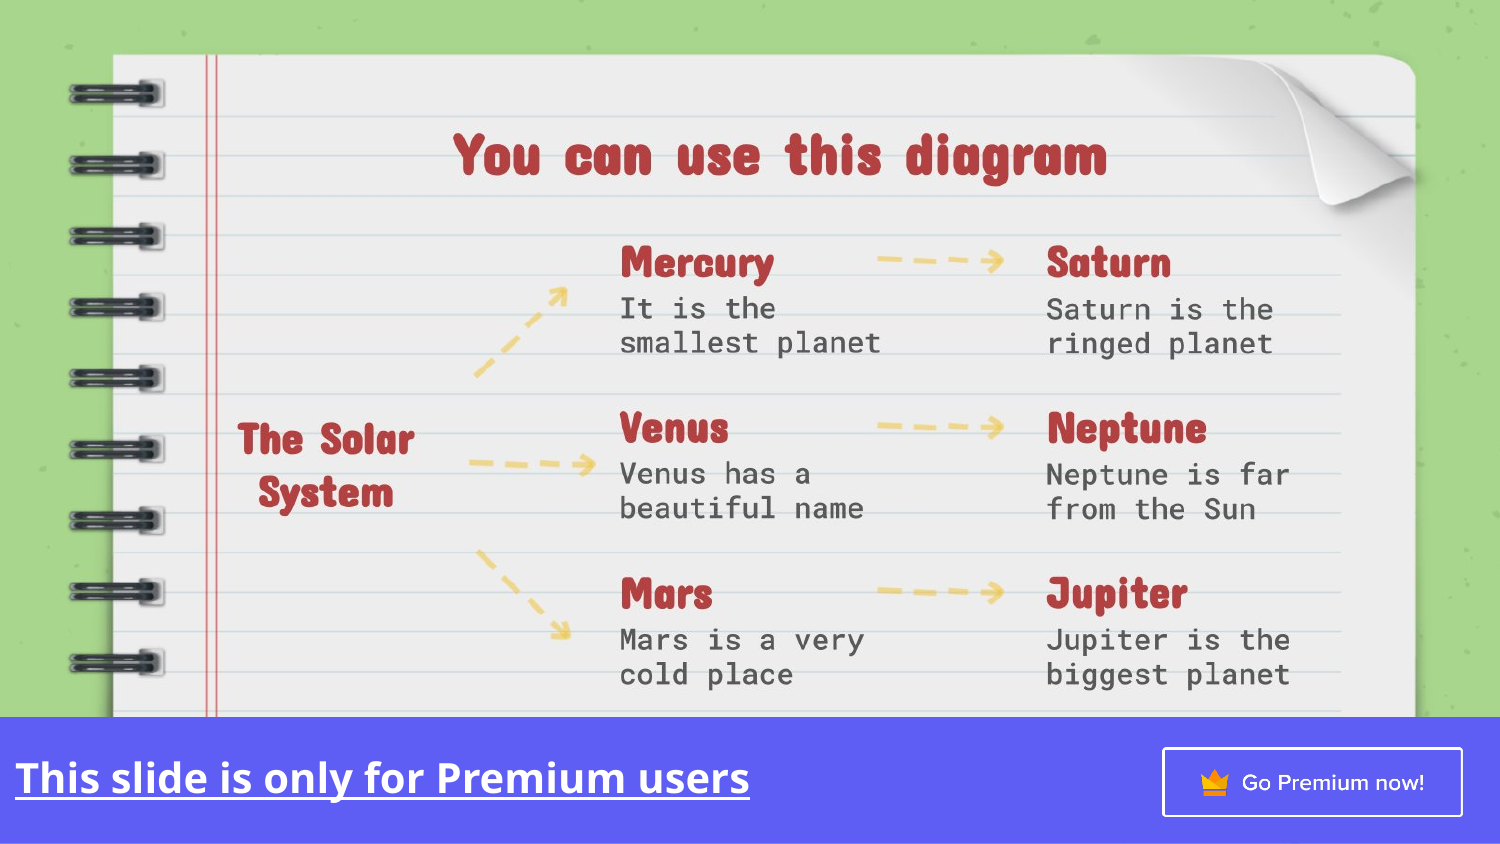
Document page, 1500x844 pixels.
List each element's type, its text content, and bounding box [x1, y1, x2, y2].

picture [1162, 747, 1463, 817]
text_box This slide is only for Premium users [0, 717, 1500, 844]
picture [0, 0, 1500, 717]
